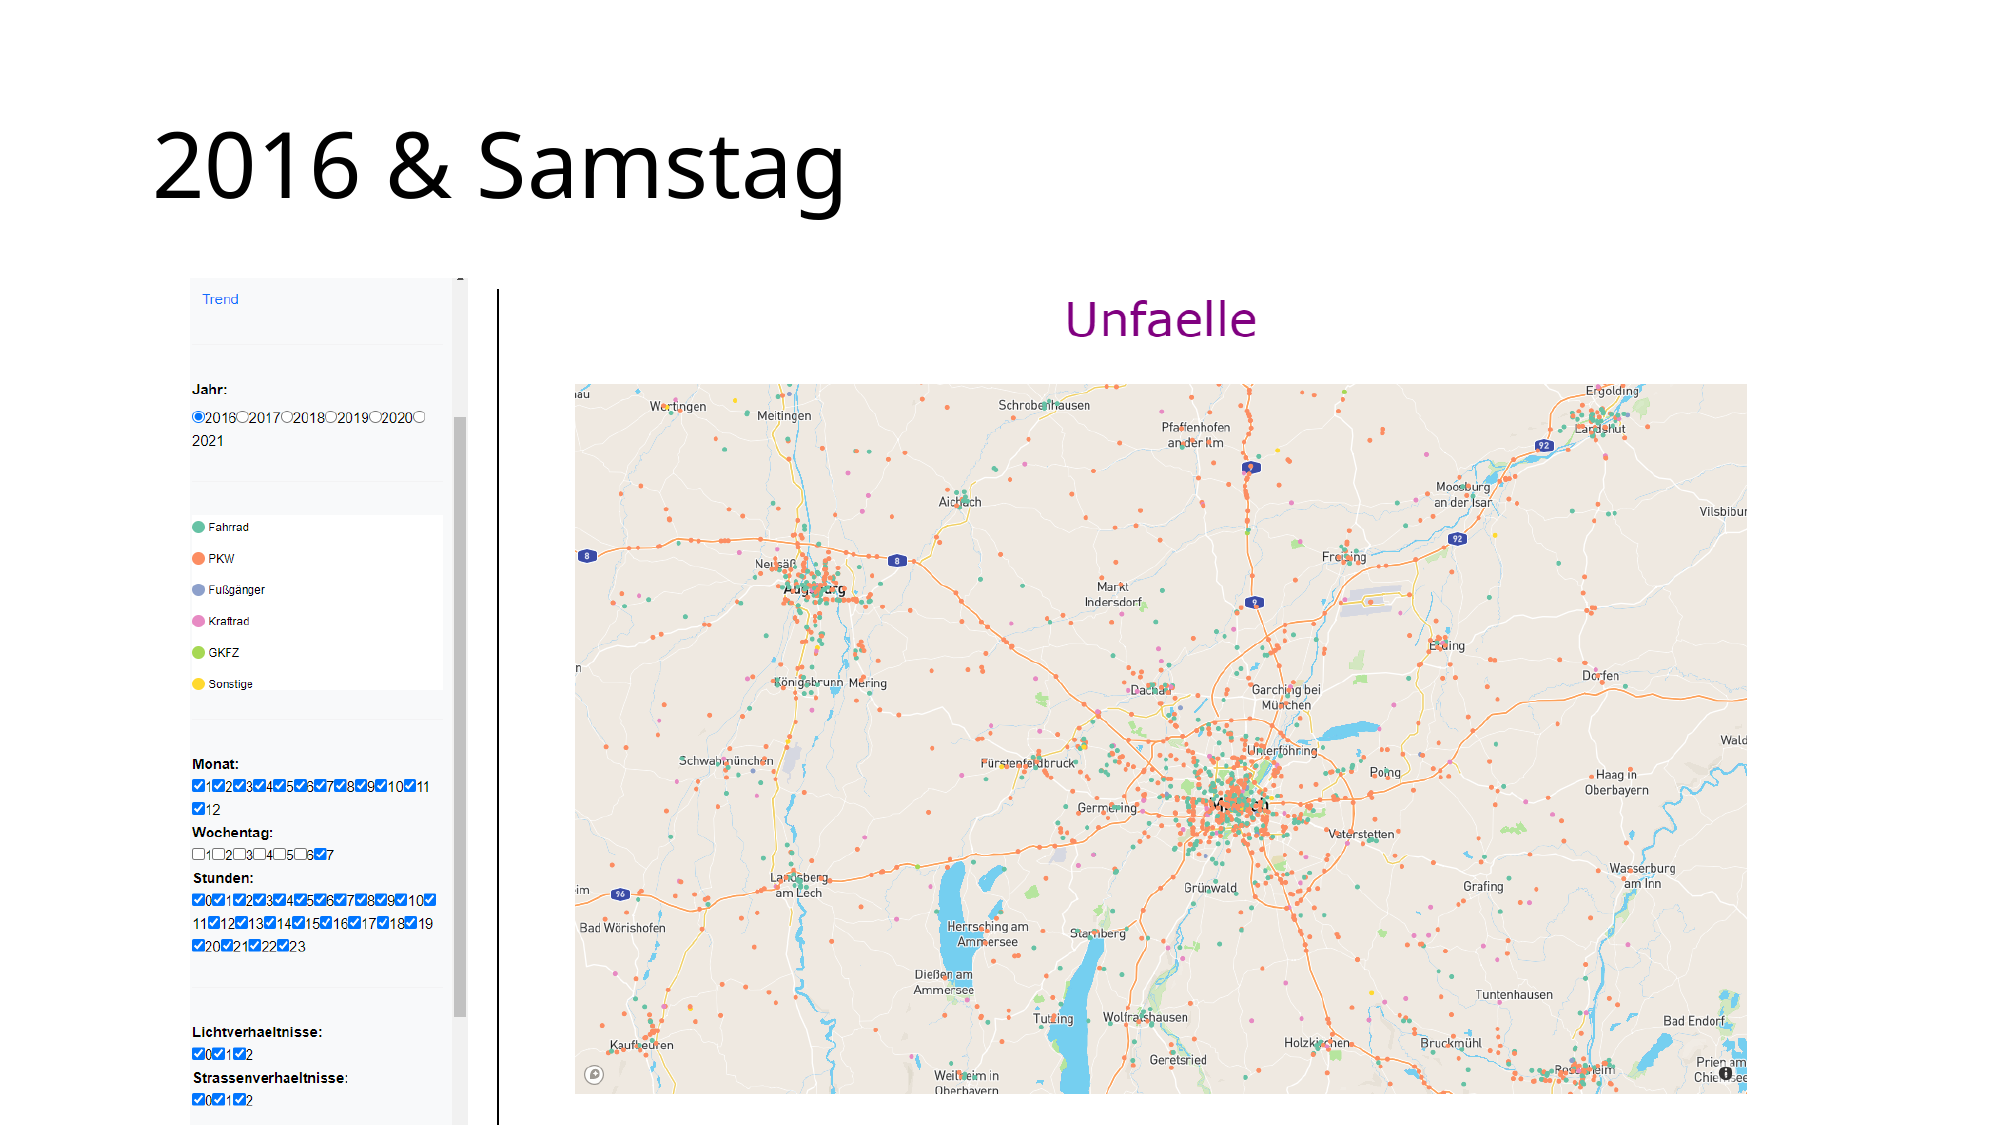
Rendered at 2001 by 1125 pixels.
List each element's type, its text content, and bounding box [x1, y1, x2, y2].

picture [190, 278, 1810, 1125]
title 2016 & Samstag [137, 59, 1863, 278]
